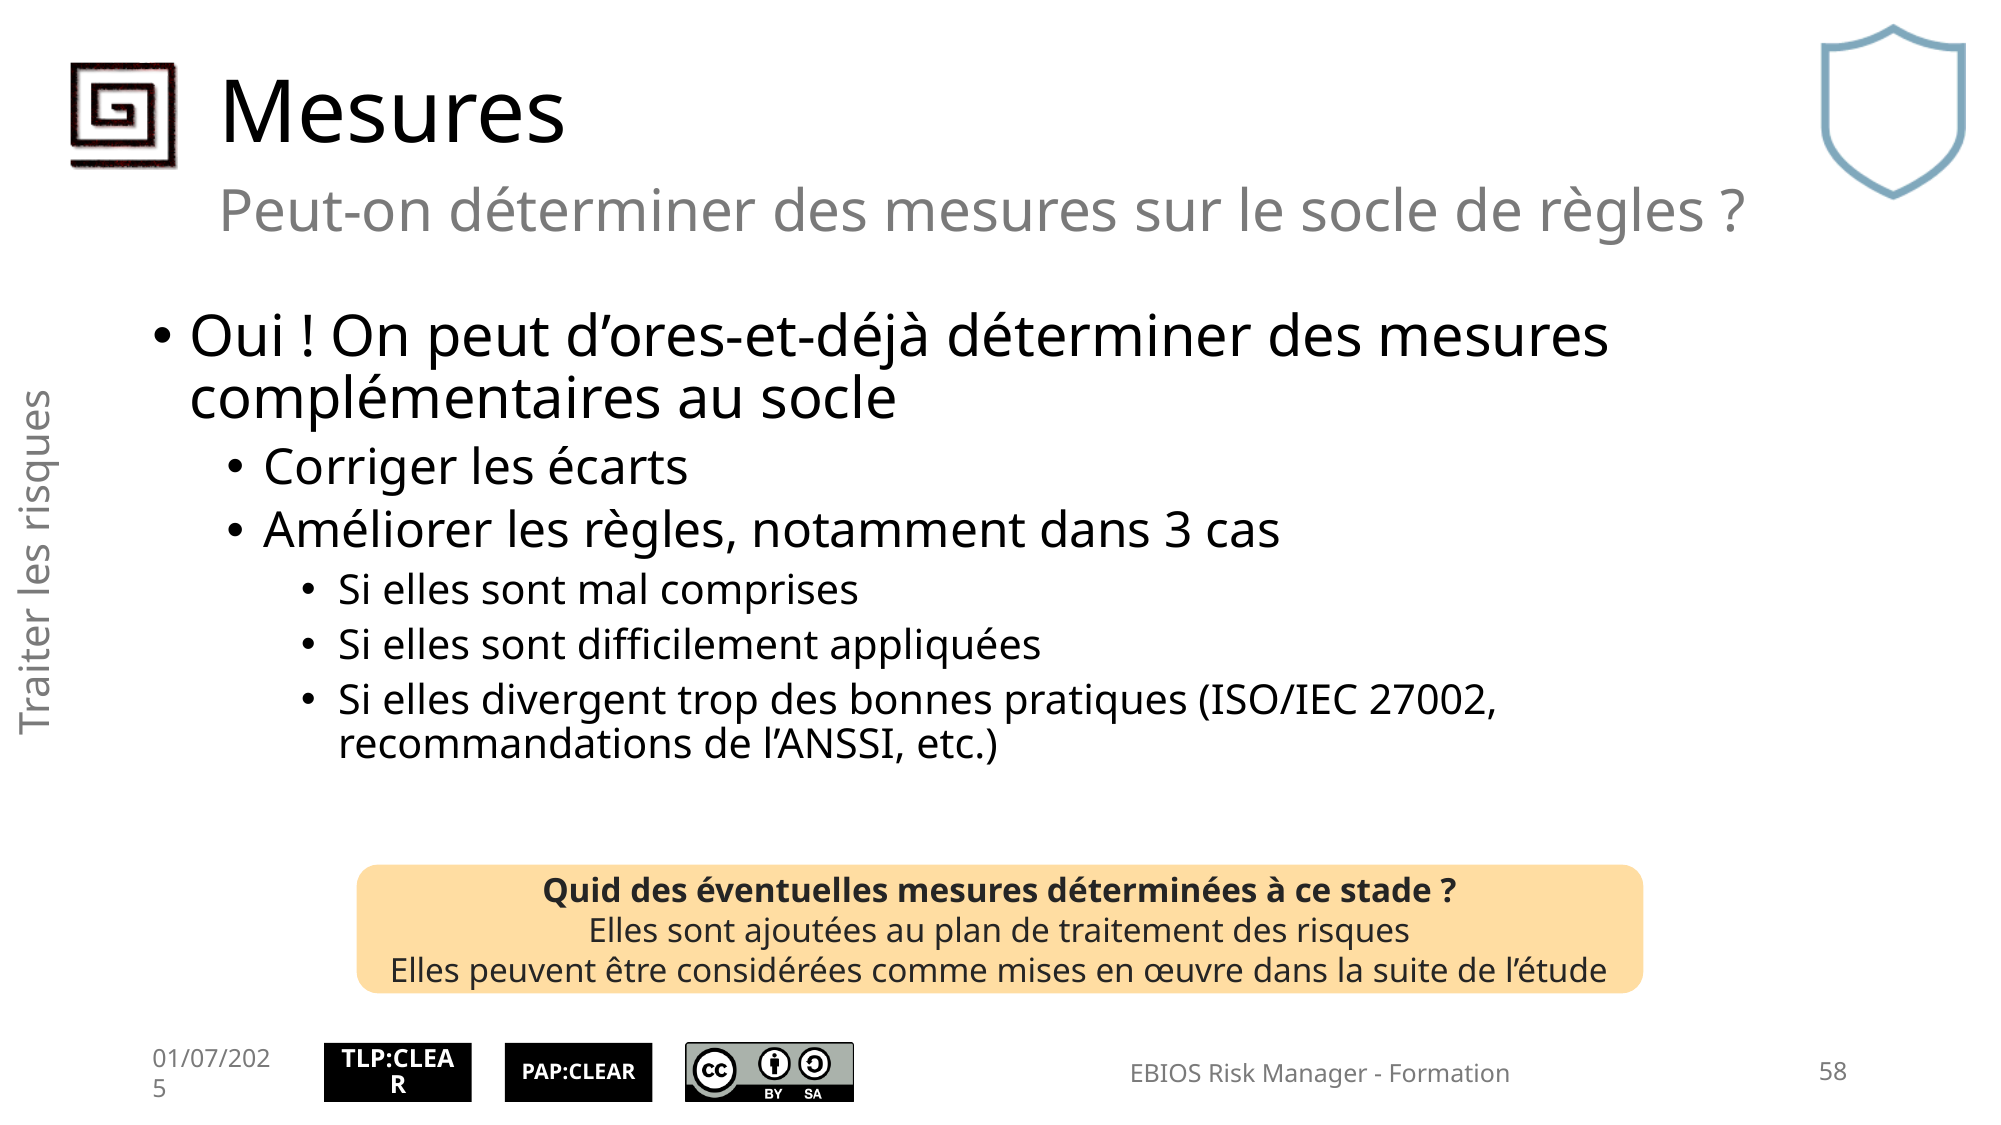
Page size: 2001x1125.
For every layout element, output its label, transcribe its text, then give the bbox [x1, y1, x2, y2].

picture [1818, 23, 1967, 202]
picture [67, 59, 178, 170]
picture [685, 1042, 854, 1102]
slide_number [137, 1042, 291, 1103]
text_box Quid des éventuelles mesures déterminées à ce stade ? Elles sont ajoutées au plan de traitement des risques Elles peuvent être considérées comme mises en œuvre dans la suite de l’étude [356, 864, 1644, 994]
title Mesures [203, 59, 1818, 170]
footer EBIOS Risk Manager - Formation [895, 1042, 1746, 1103]
text_box Traiter les risques [0, 0, 65, 1125]
slide_number 58 [1771, 1042, 1863, 1103]
list Peut-on déterminer des mesures sur le socle de règles ? [203, 174, 1863, 255]
list Oui ! On peut d’ores-et-déjà déterminer des mesures complémentaires au socle Corriger les écarts Améliorer les règles, notamment dans 3 cas Si elles sont mal comprises Si elles sont difficilement appliquées Si elles divergent trop des bonnes pratiques (ISO/IEC 27002, recommandations de l’ANSSI, etc.) [137, 299, 1863, 780]
